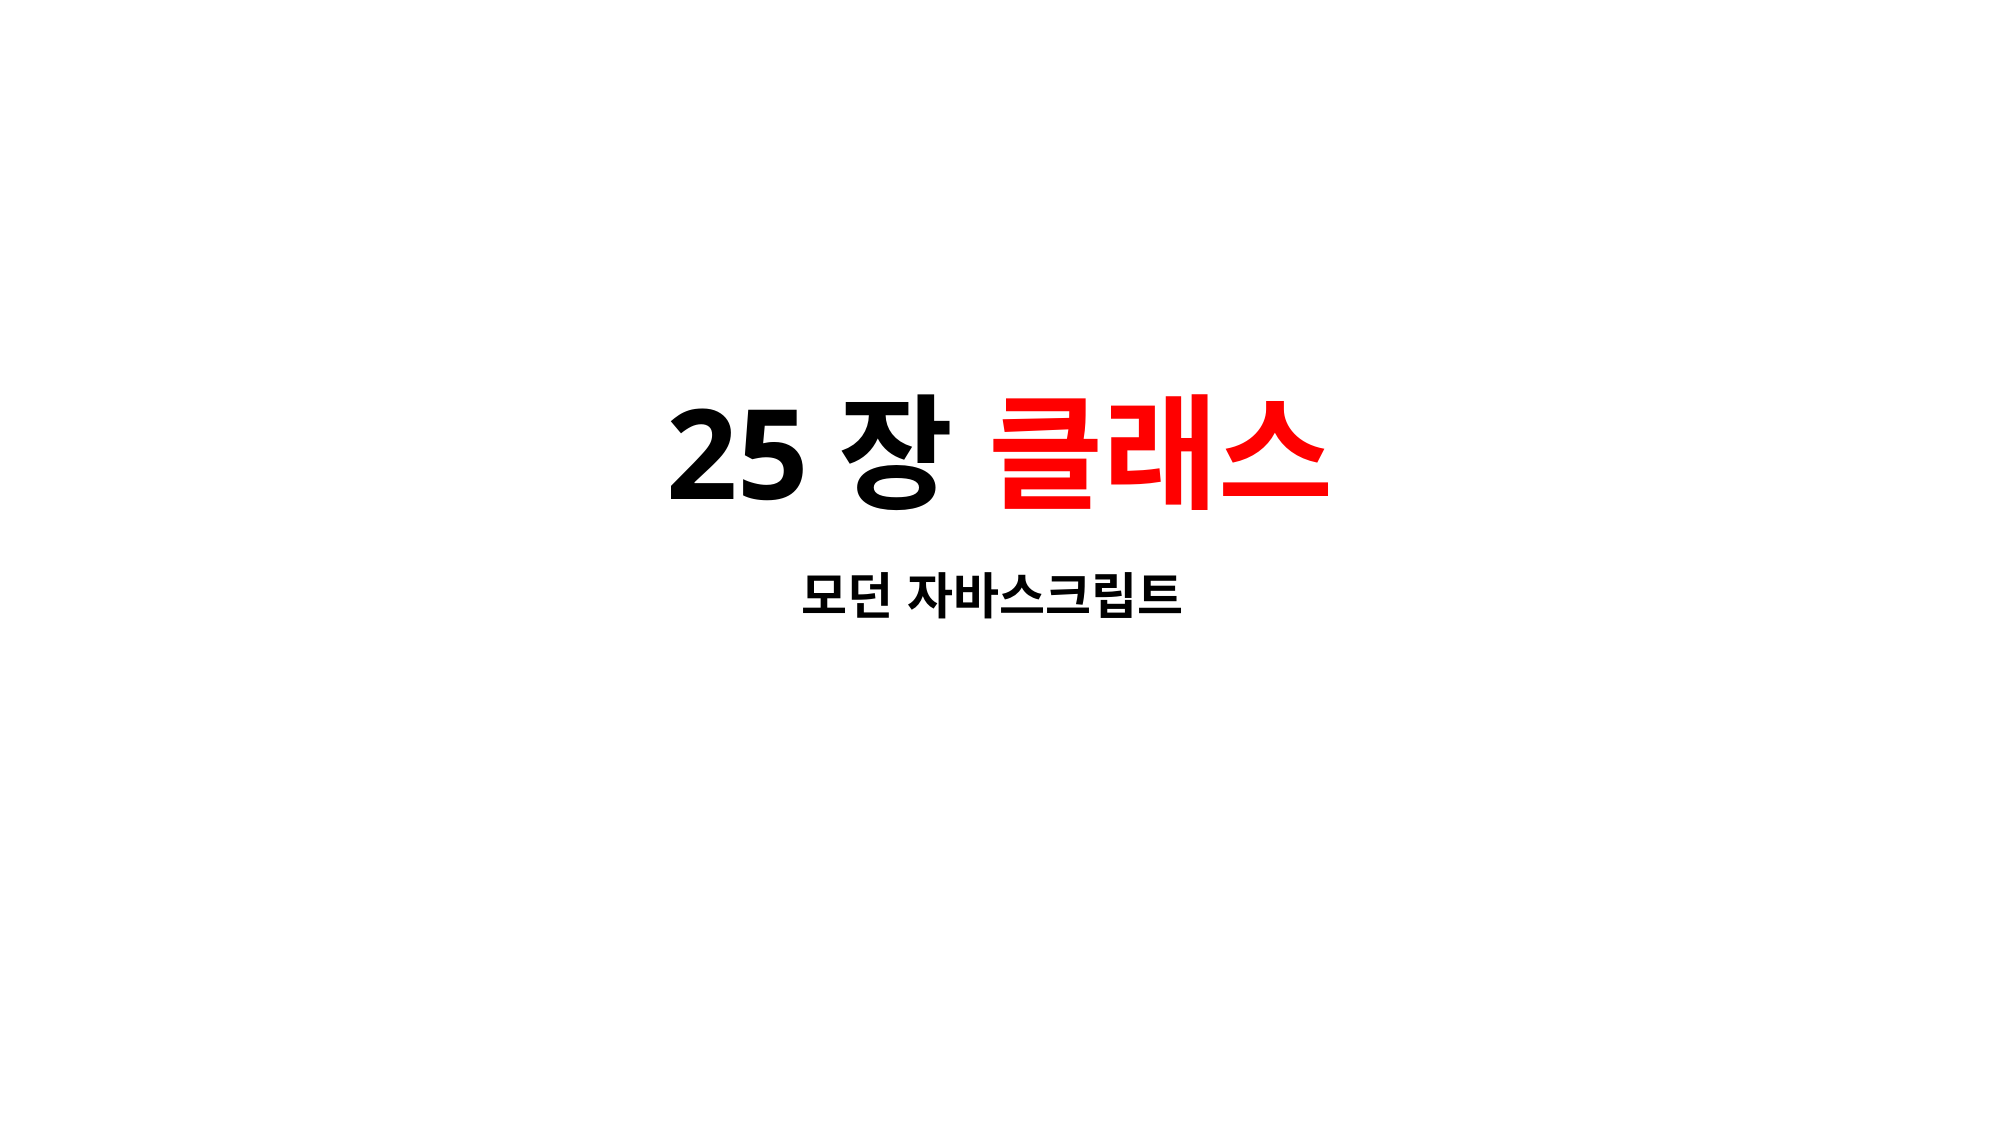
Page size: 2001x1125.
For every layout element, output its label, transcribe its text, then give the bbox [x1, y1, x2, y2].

subtitle 모던 자바스크립트 [249, 534, 1750, 663]
title 25장 클래스 [249, 356, 1750, 534]
